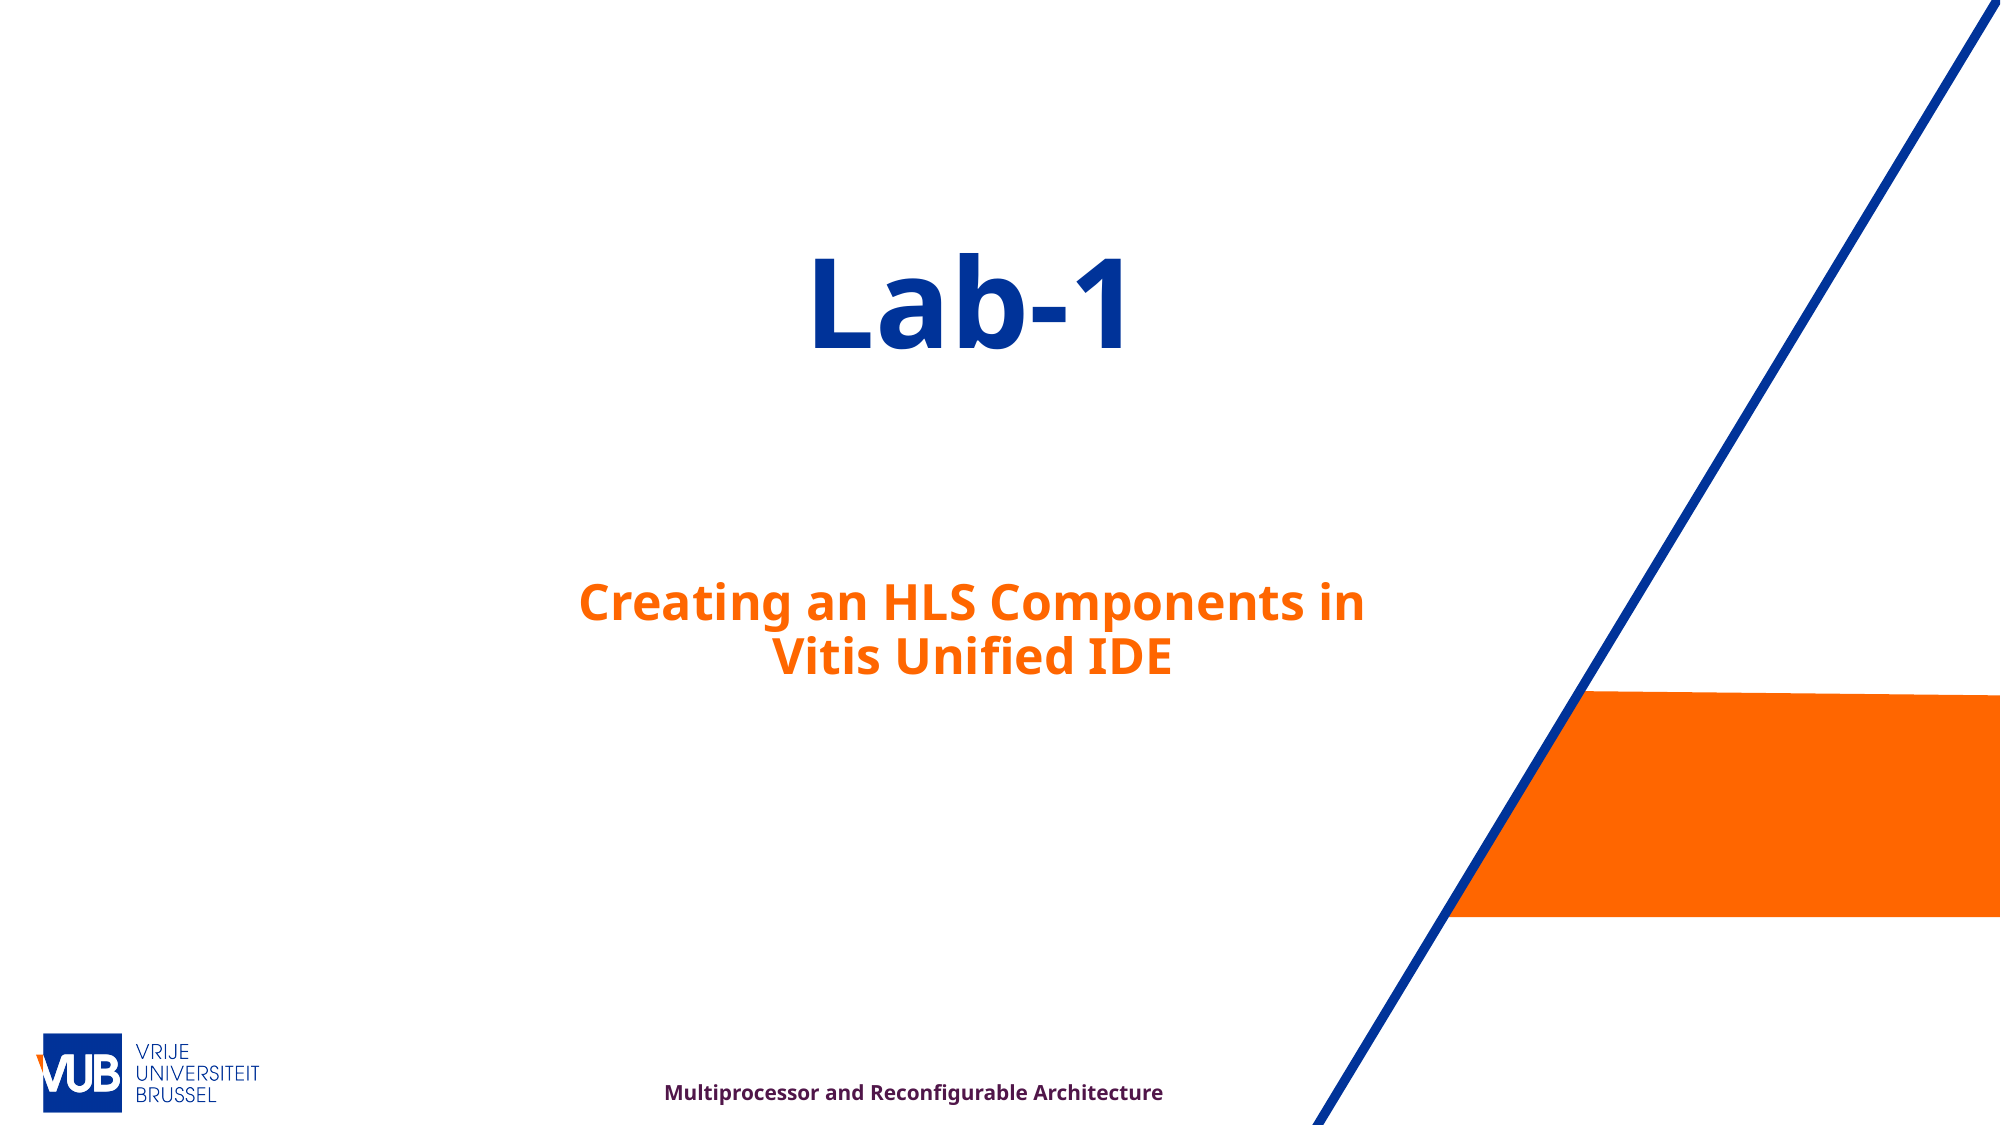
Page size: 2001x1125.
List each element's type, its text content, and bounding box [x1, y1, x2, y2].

subtitle Creating an HLS Components in Vitis Unified IDE [378, 566, 1567, 696]
title Lab-1 [247, 154, 1699, 462]
picture [29, 1023, 266, 1123]
